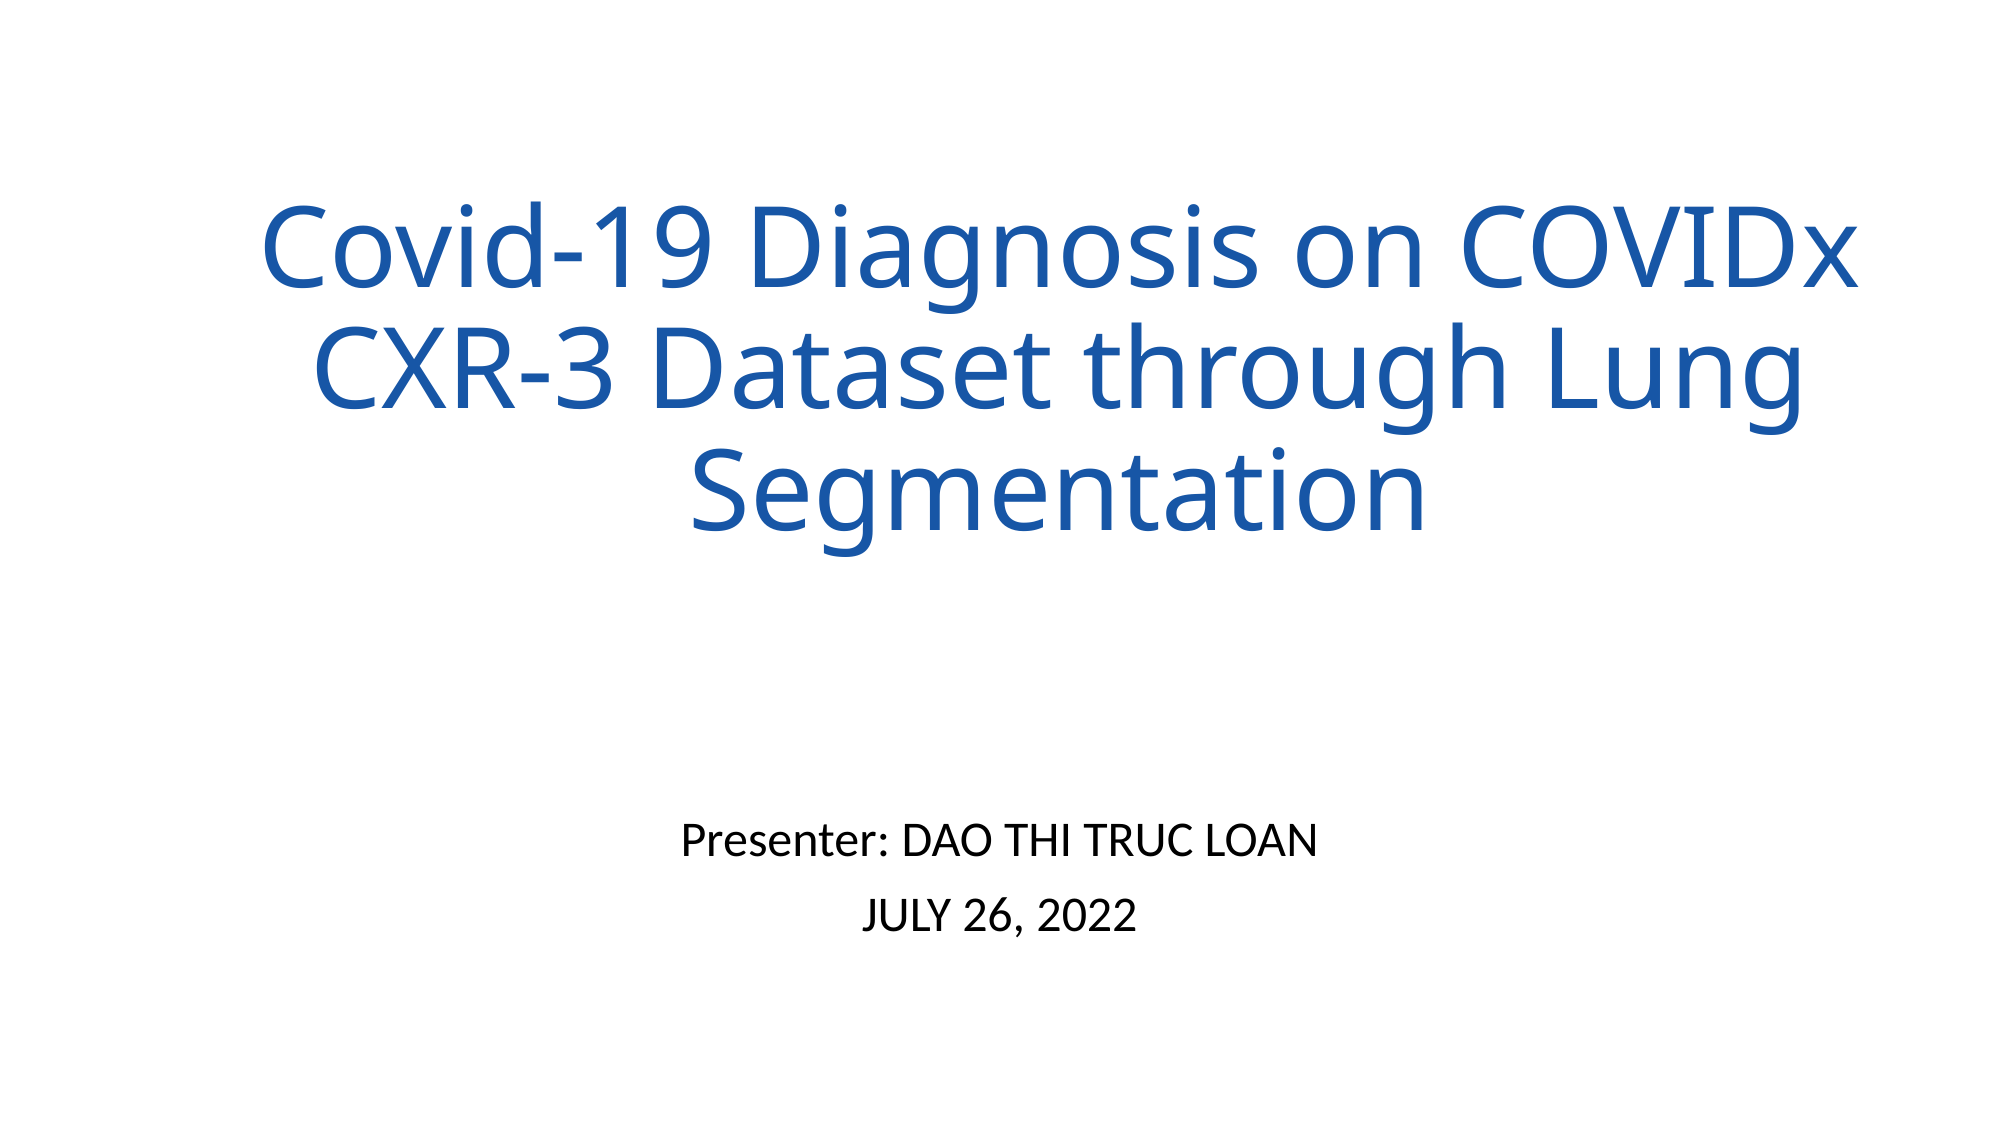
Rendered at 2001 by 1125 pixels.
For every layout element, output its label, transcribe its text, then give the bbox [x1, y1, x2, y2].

text_box Covid-19 Diagnosis on COVIDx CXR-3 Dataset through Lung Segmentation [141, 145, 1980, 562]
text_box Presenter: DAO THI TRUC LOAN JULY 26, 2022 [249, 678, 1750, 950]
